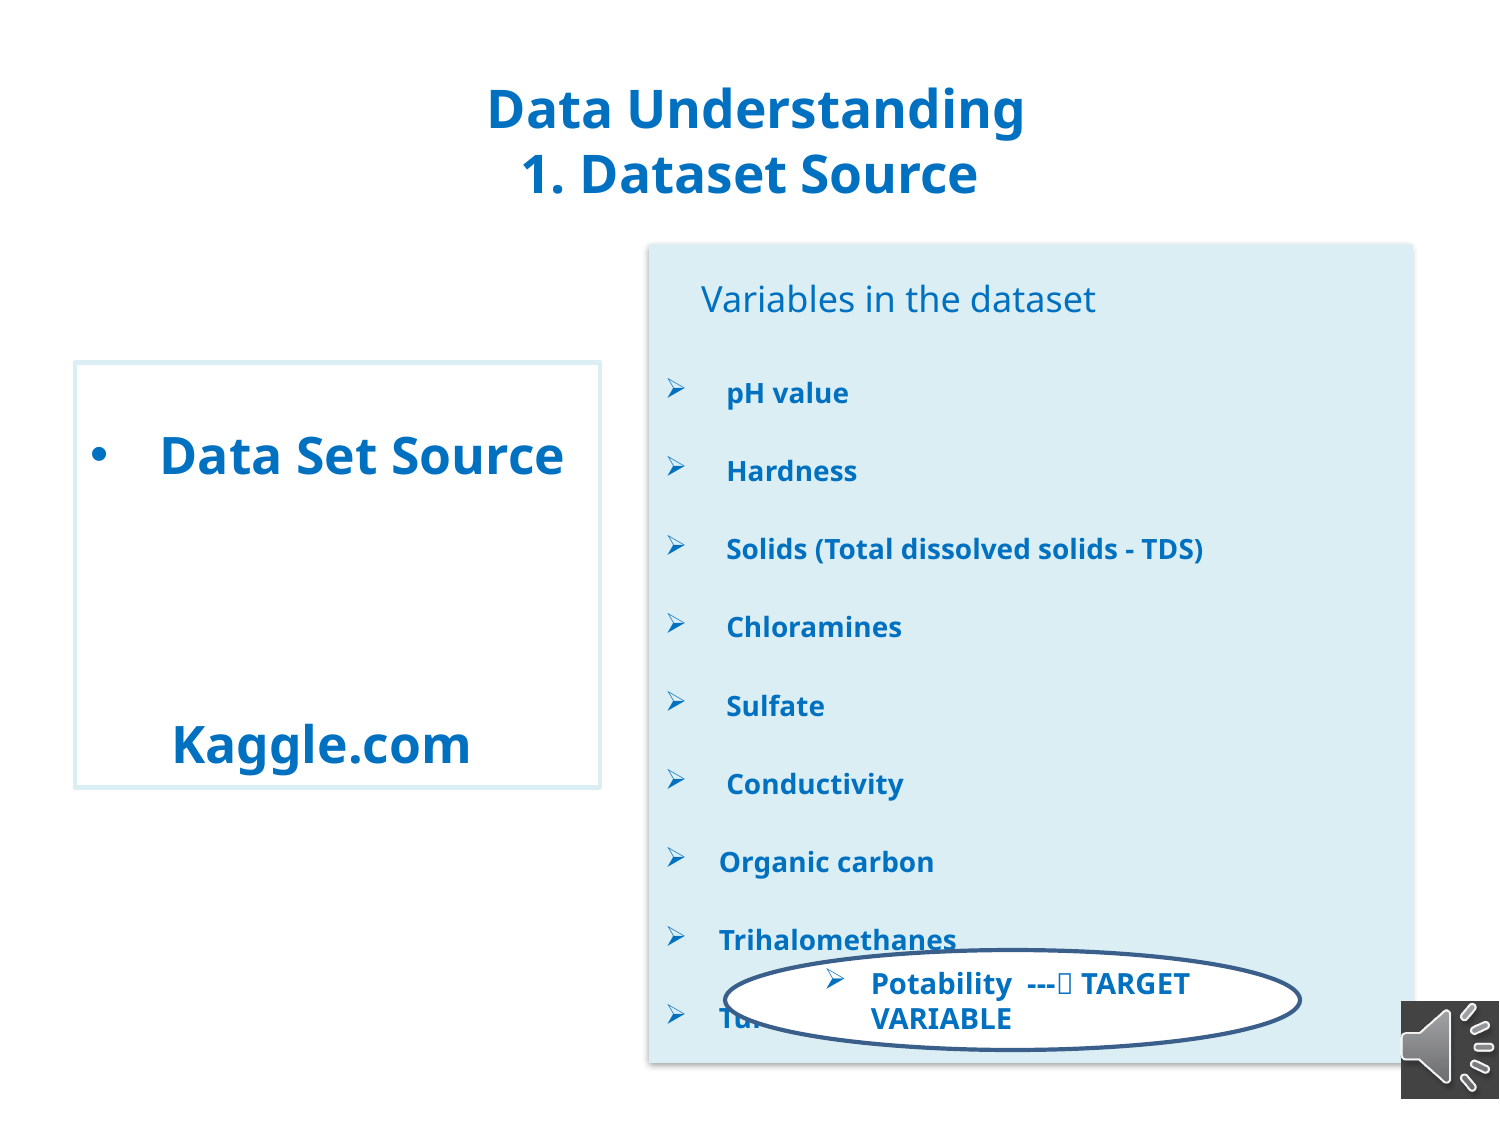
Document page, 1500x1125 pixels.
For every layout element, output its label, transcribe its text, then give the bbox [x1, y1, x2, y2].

list Variables in the dataset pH value Hardness Solids (Total dissolved solids - TDS) Chloramines Sulfate Conductivity Organic carbon Trihalomethanes Turbidity [649, 244, 1413, 1063]
picture [1399, 999, 1500, 1101]
text_box Potability --- TARGET VARIABLE [722, 947, 1303, 1053]
list Data Set Source Kaggle.com [73, 360, 602, 790]
title Data Understanding 1. Dataset Source [75, 62, 1425, 213]
